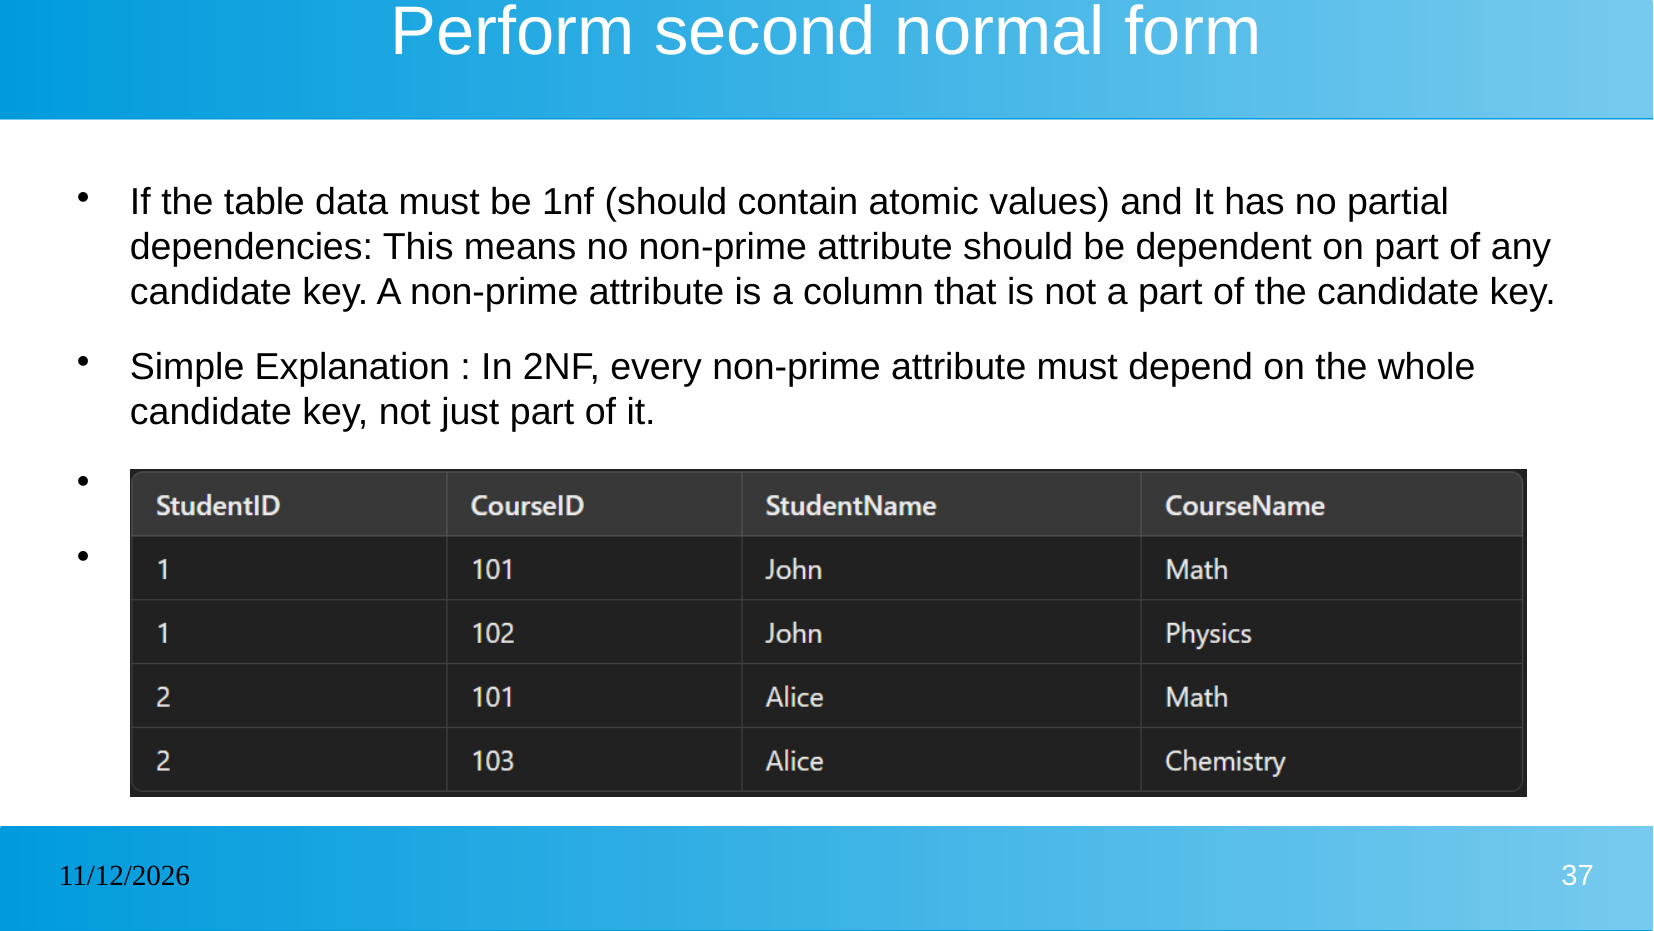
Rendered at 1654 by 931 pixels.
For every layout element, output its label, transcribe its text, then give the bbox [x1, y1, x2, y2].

picture [130, 469, 1527, 797]
list If the table data must be 1nf (should contain atomic values) and It has no partial dependencies: This means no non-prime attribute should be dependent on part of any candidate key. A non-prime attribute is a column that is not a part of the candidate key. Simple Explanation : In 2NF, every non-prime attribute must depend on the whole candidate key, not just part of it. [59, 177, 1594, 768]
title Perform second normal form [59, 0, 1594, 145]
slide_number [59, 856, 443, 915]
slide_number 37 [1210, 856, 1594, 915]
